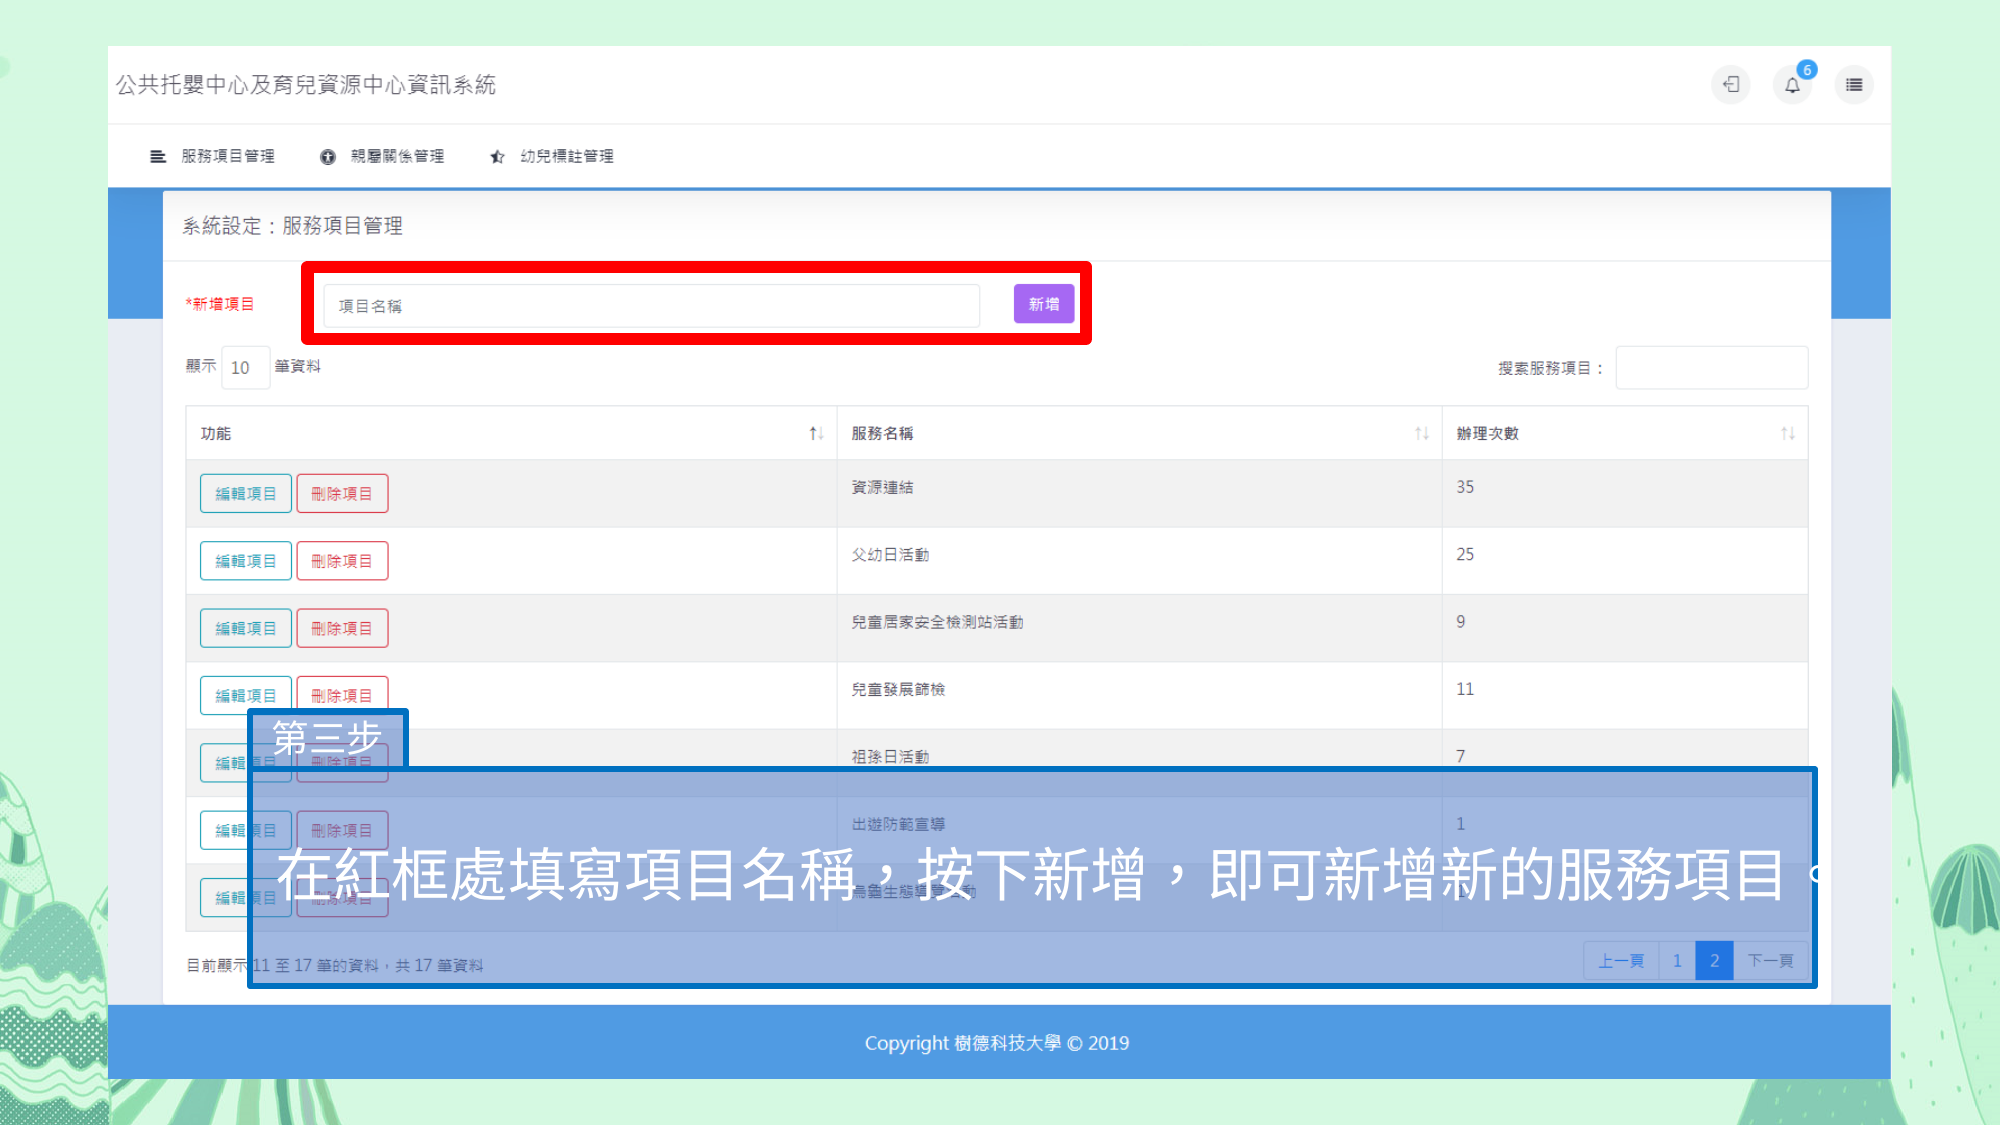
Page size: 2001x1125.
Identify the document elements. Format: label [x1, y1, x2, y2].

text_box [249, 711, 1816, 987]
picture [108, 46, 1892, 1079]
text_box [0, 0, 2000, 1125]
